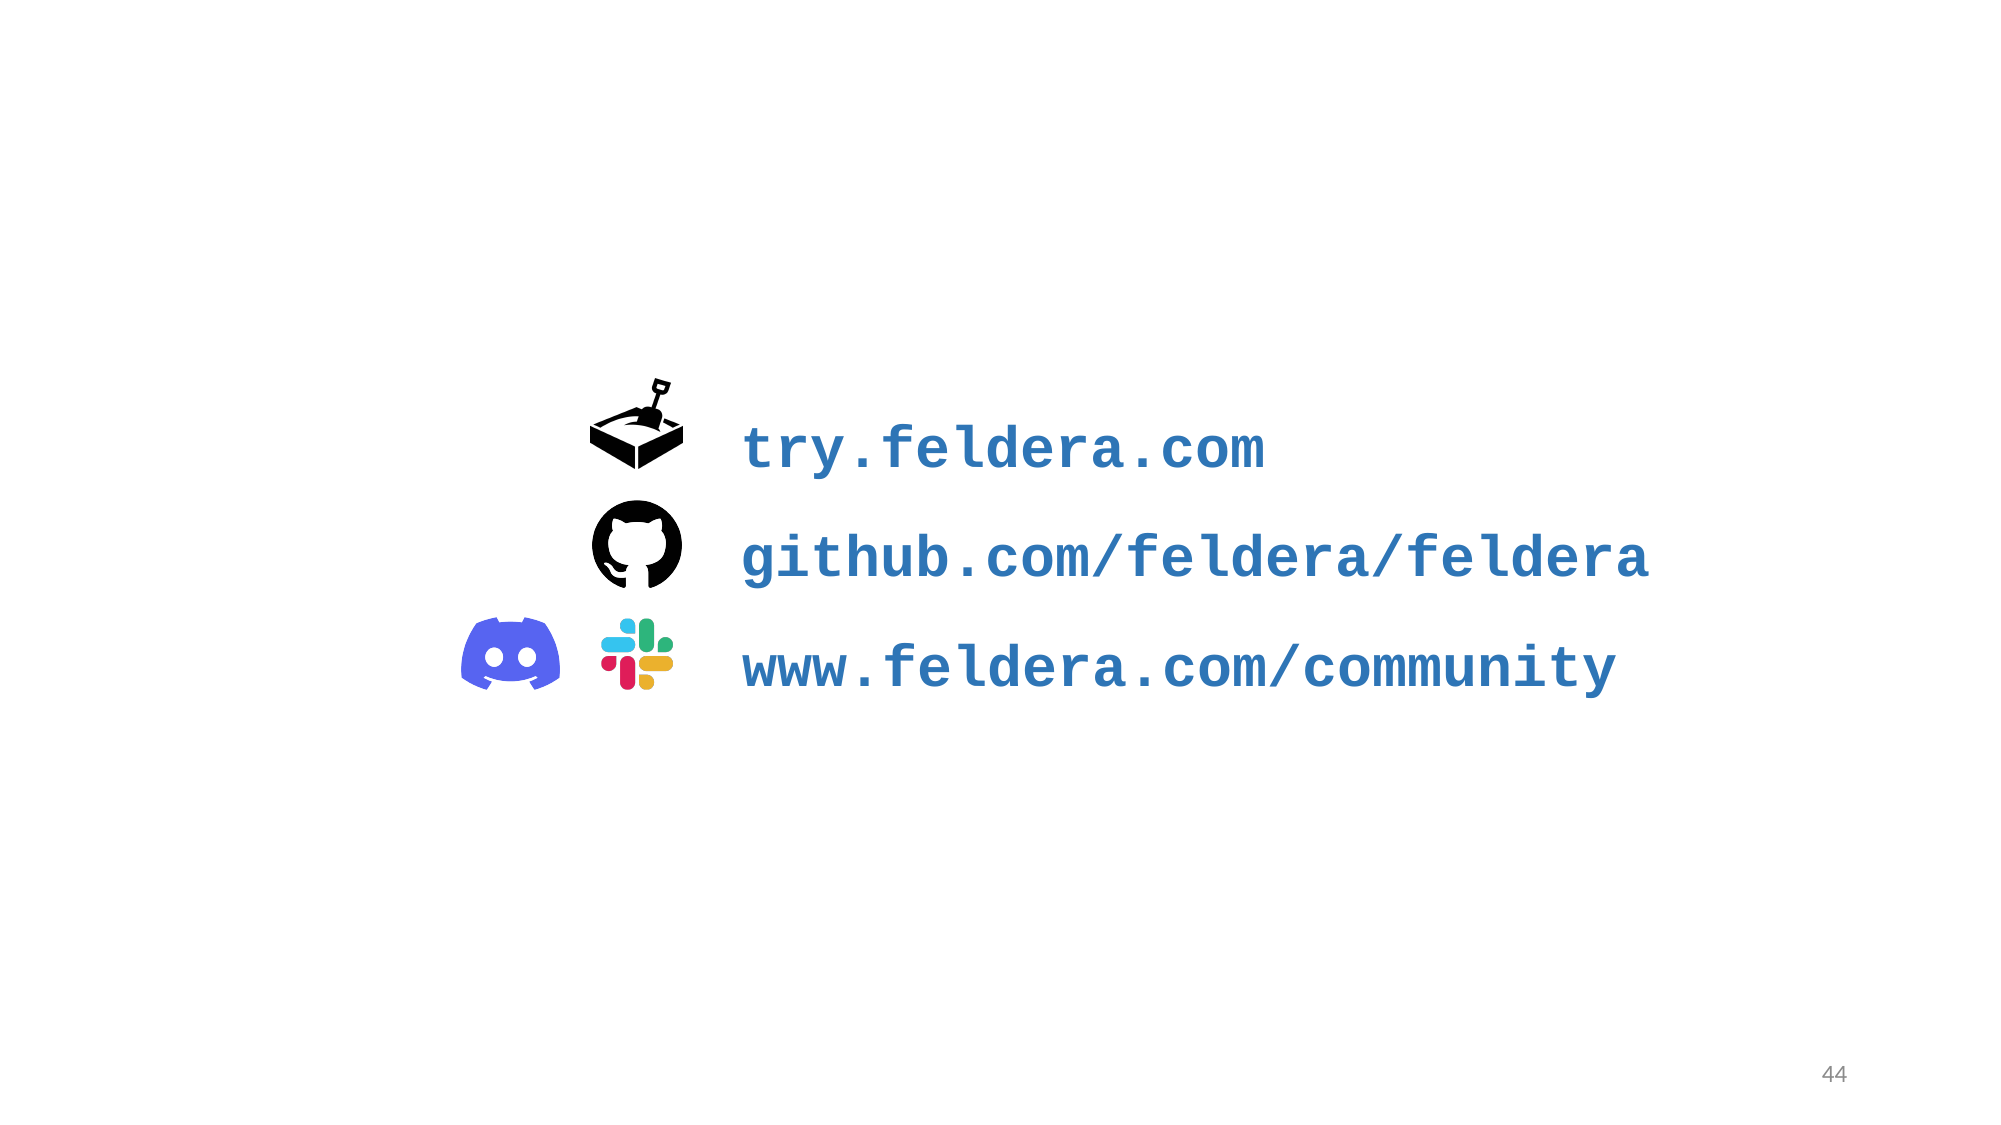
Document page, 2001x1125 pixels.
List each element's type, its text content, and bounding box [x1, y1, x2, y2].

picture [590, 378, 683, 469]
slide_number 44 [1798, 1042, 1863, 1103]
text_box www.feldera.com/community [727, 620, 1730, 706]
picture [592, 499, 682, 589]
text_box try.feldera.com [725, 402, 1394, 488]
picture [578, 610, 696, 698]
picture [461, 617, 560, 690]
text_box github.com/feldera/feldera [725, 510, 1752, 596]
